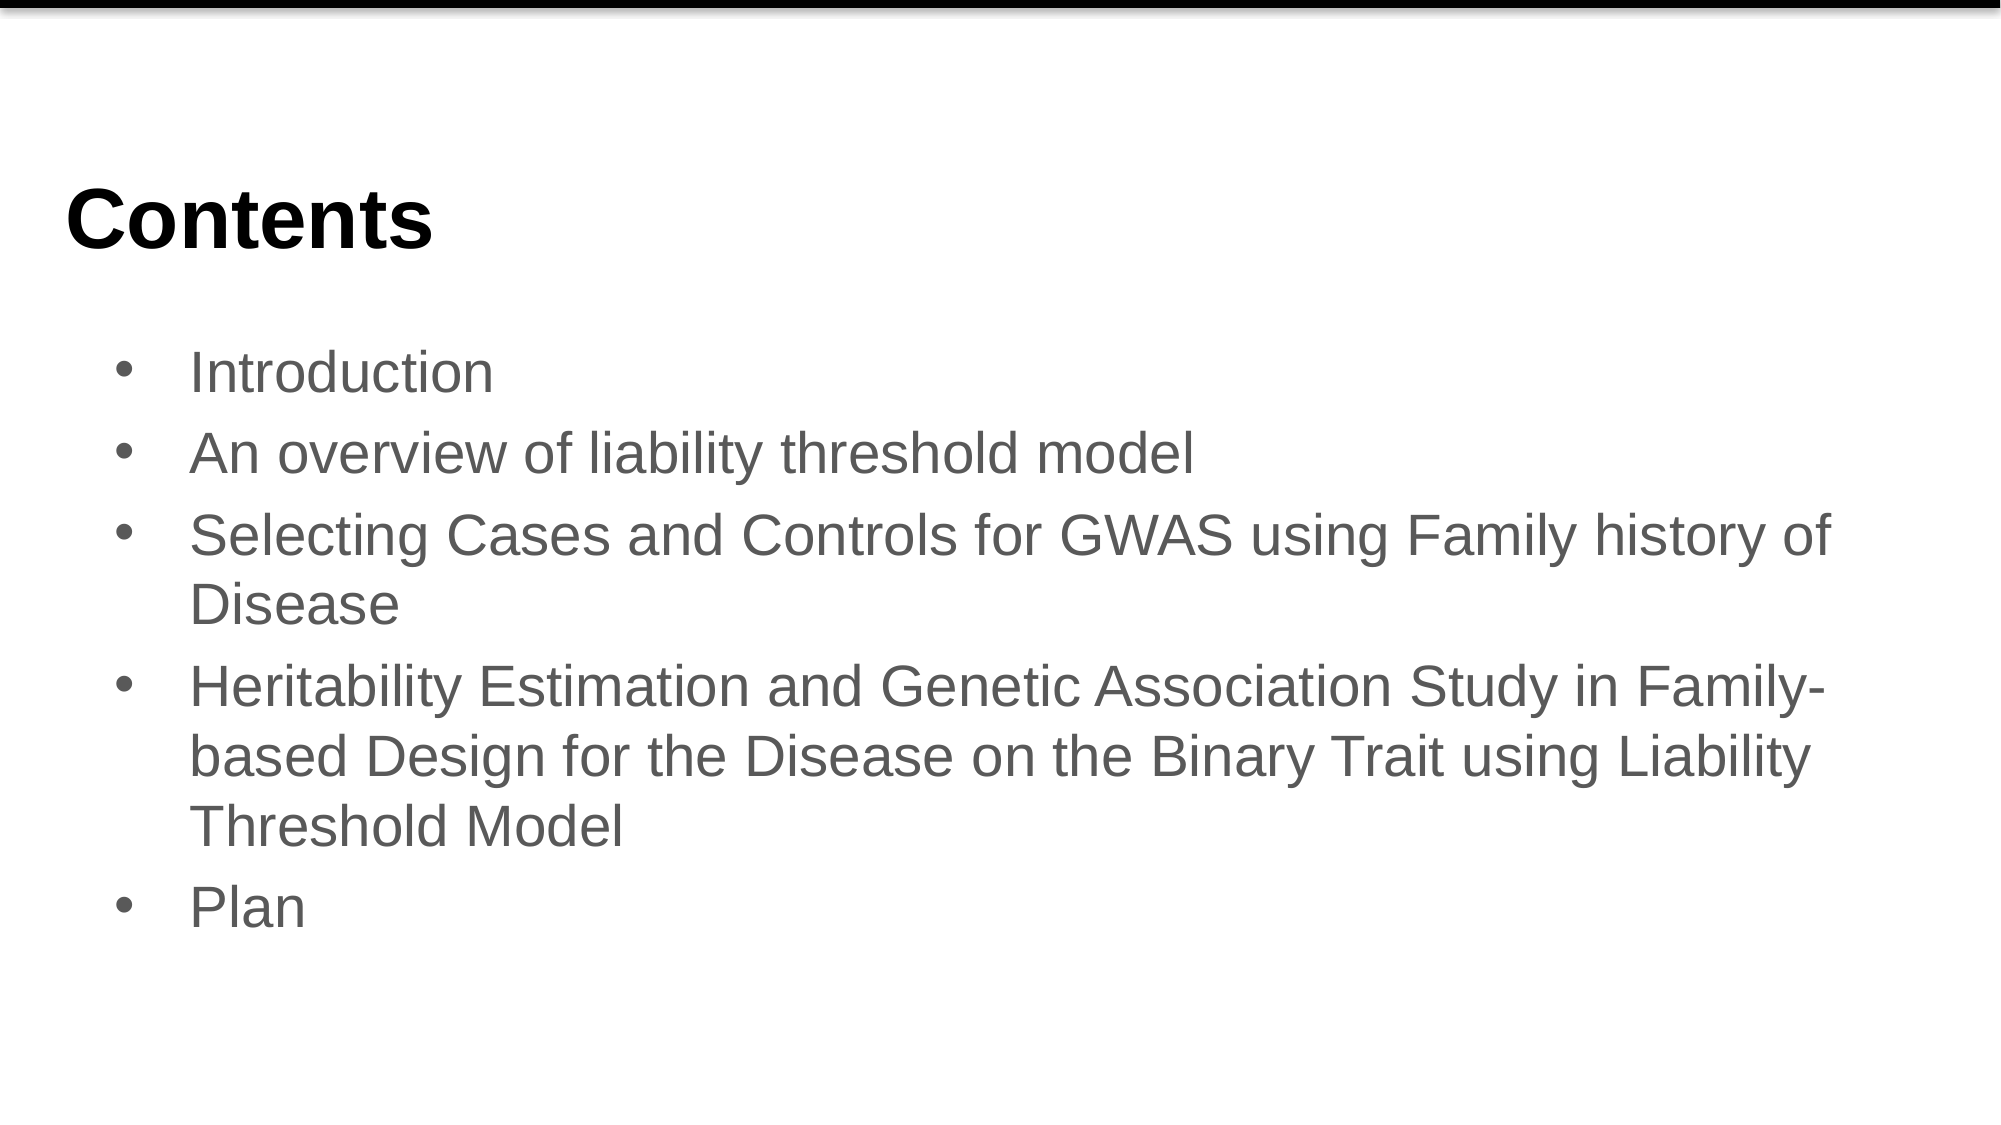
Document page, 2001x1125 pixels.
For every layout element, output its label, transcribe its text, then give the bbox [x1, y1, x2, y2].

text_box Introduction An overview of liability threshold model Selecting Cases and Controls for GWAS using Family history of Disease Heritability Estimation and Genetic Association Study in Family-based Design for the Disease on the Binary Trait using Liability Threshold Model Plan [99, 326, 1900, 1053]
text_box Contents [50, 155, 1851, 274]
